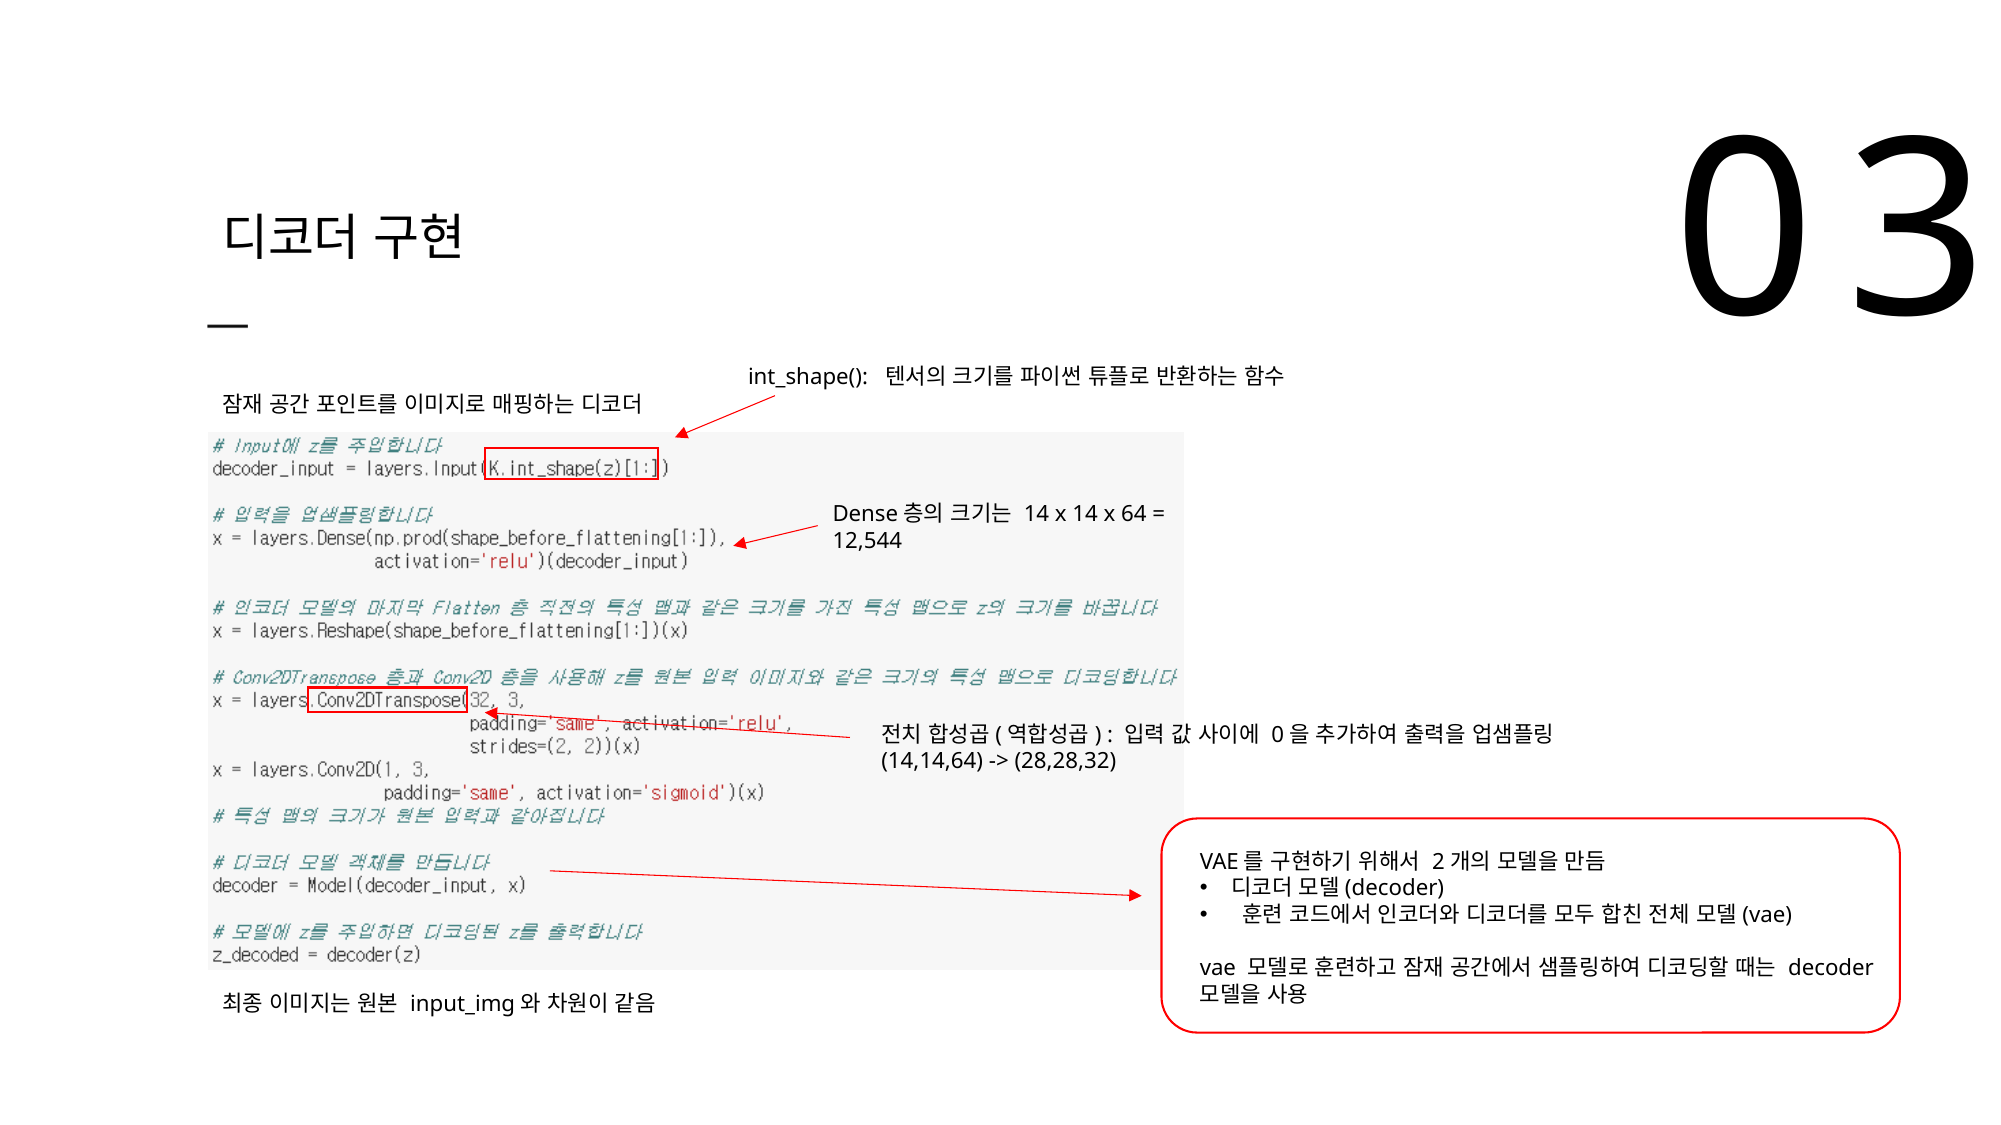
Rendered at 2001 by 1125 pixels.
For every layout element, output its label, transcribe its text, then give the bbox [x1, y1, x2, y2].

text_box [733, 492, 1217, 562]
text_box 디코더 구현 [207, 198, 763, 273]
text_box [484, 355, 1802, 480]
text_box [308, 687, 1586, 782]
text_box 잠재 공간 포인트를 이미지로 매핑하는 디코더 최종 이미지는 원본 input_img와 차원이 같음 [207, 369, 549, 1024]
text_box 03 [1604, 60, 2000, 372]
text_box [207, 320, 248, 332]
picture [208, 432, 1184, 971]
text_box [549, 818, 1900, 1033]
